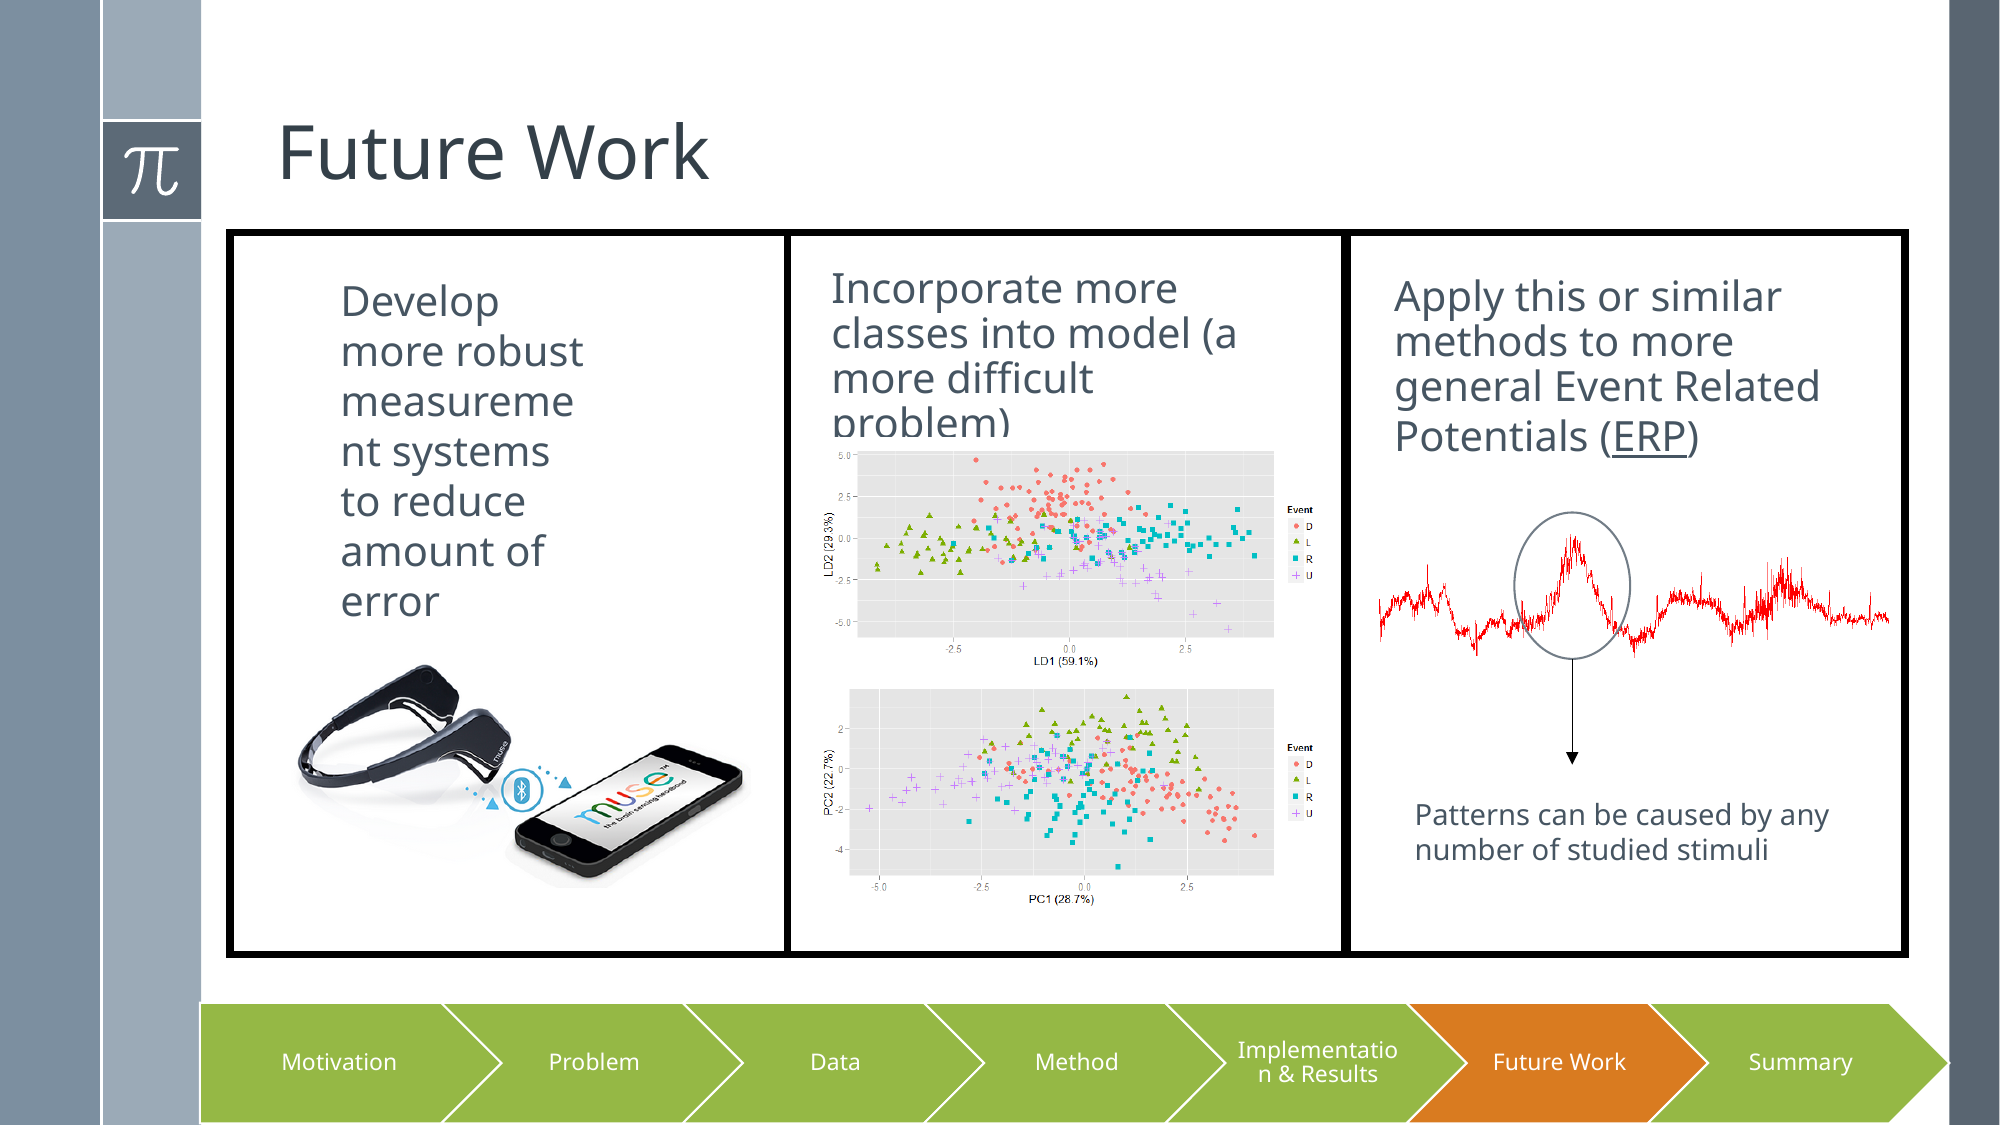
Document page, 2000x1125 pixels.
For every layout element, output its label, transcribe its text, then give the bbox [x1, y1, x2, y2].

text_box [786, 232, 1346, 956]
text_box [1347, 231, 1906, 956]
list Apply this or similar methods to more general Event Related Potentials (ERP) [1379, 956, 1867, 962]
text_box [1379, 512, 1889, 765]
picture [812, 437, 1340, 913]
text_box [229, 231, 788, 956]
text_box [199, 962, 1950, 1125]
picture [283, 633, 756, 888]
title Future Work [261, 0, 1867, 204]
